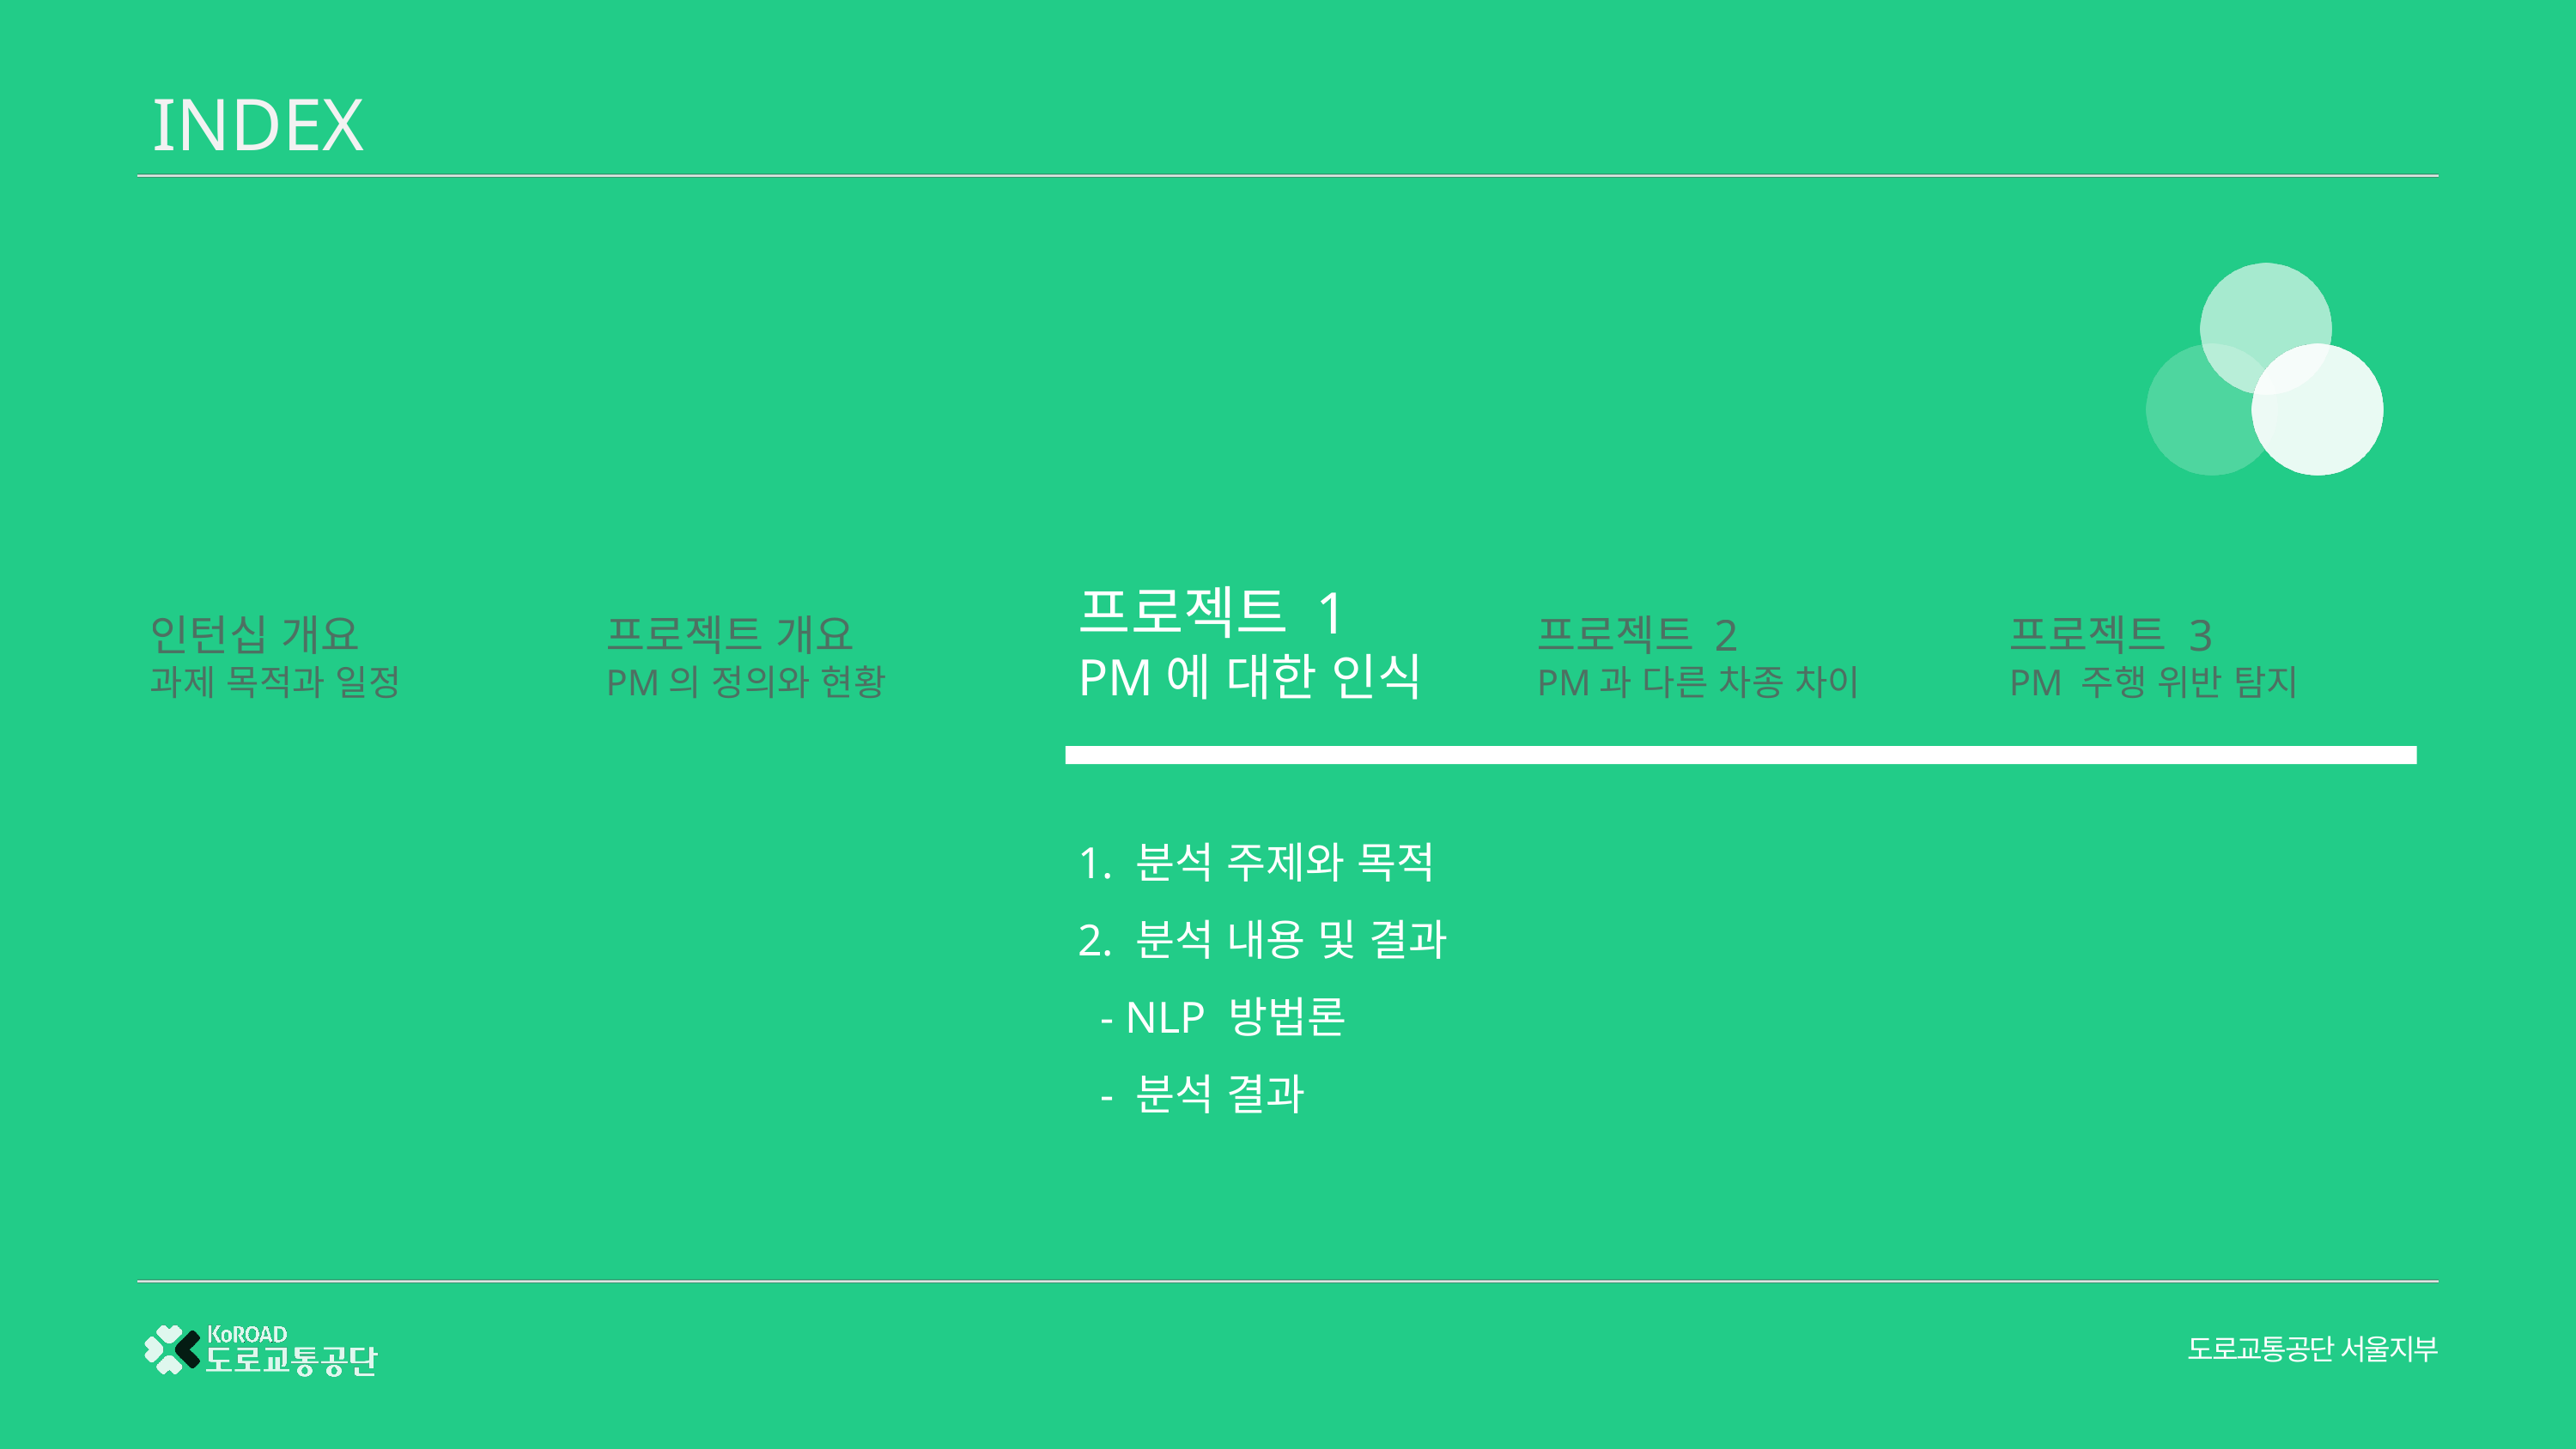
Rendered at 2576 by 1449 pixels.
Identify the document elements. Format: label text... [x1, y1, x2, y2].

text_box 도로교통공단 서울지부 [1953, 1325, 2452, 1373]
text_box 인턴십 개요 과제 목적과 일정 [137, 602, 585, 710]
picture [118, 1300, 401, 1401]
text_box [137, 171, 2439, 180]
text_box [2146, 262, 2384, 476]
text_box 1. 분석 주제와 목적 2. 분석 내용 및 결과 - NLP 방법론 - 분석 결과 [1065, 803, 1524, 1126]
text_box 프로젝트 1 PM에 대한 인식 [1065, 570, 1512, 712]
text_box 프로젝트 3 PM 주행 위반 탐지 [1996, 602, 2443, 710]
text_box 프로젝트 2 PM과 다른 차종 차이 [1523, 602, 1971, 710]
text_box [137, 1277, 2439, 1286]
text_box INDEX [139, 72, 672, 170]
text_box 프로젝트 개요 PM의 정의와 현황 [592, 602, 1040, 710]
text_box [1064, 744, 2419, 766]
